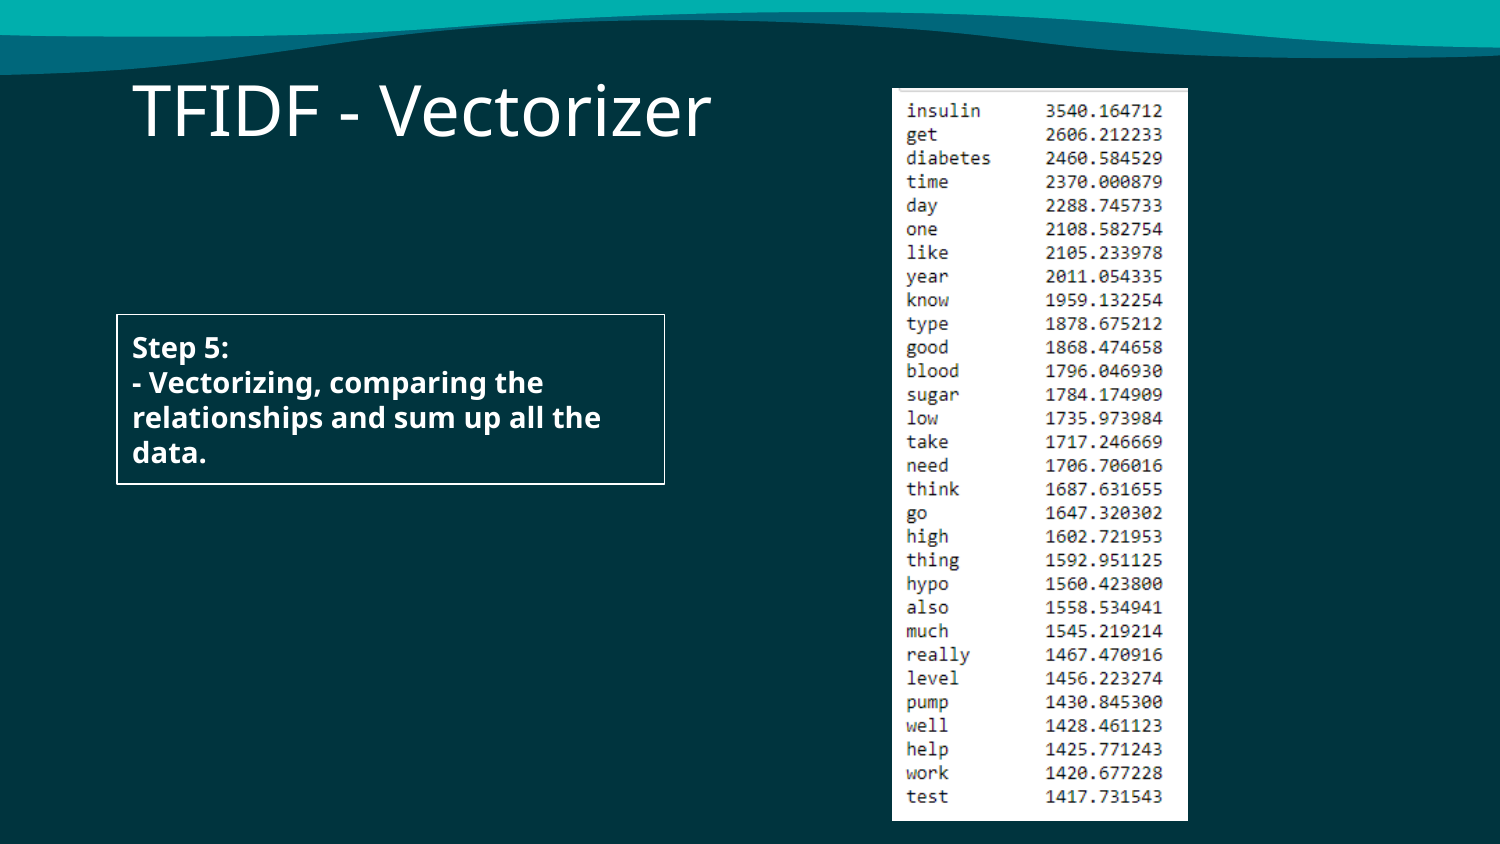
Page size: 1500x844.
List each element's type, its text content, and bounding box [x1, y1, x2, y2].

text_box Step 5: - Vectorizing, comparing the relationships and sum up all the data. [116, 314, 665, 485]
title TFIDF - Vectorizer [116, 51, 1383, 152]
picture [891, 88, 1189, 821]
